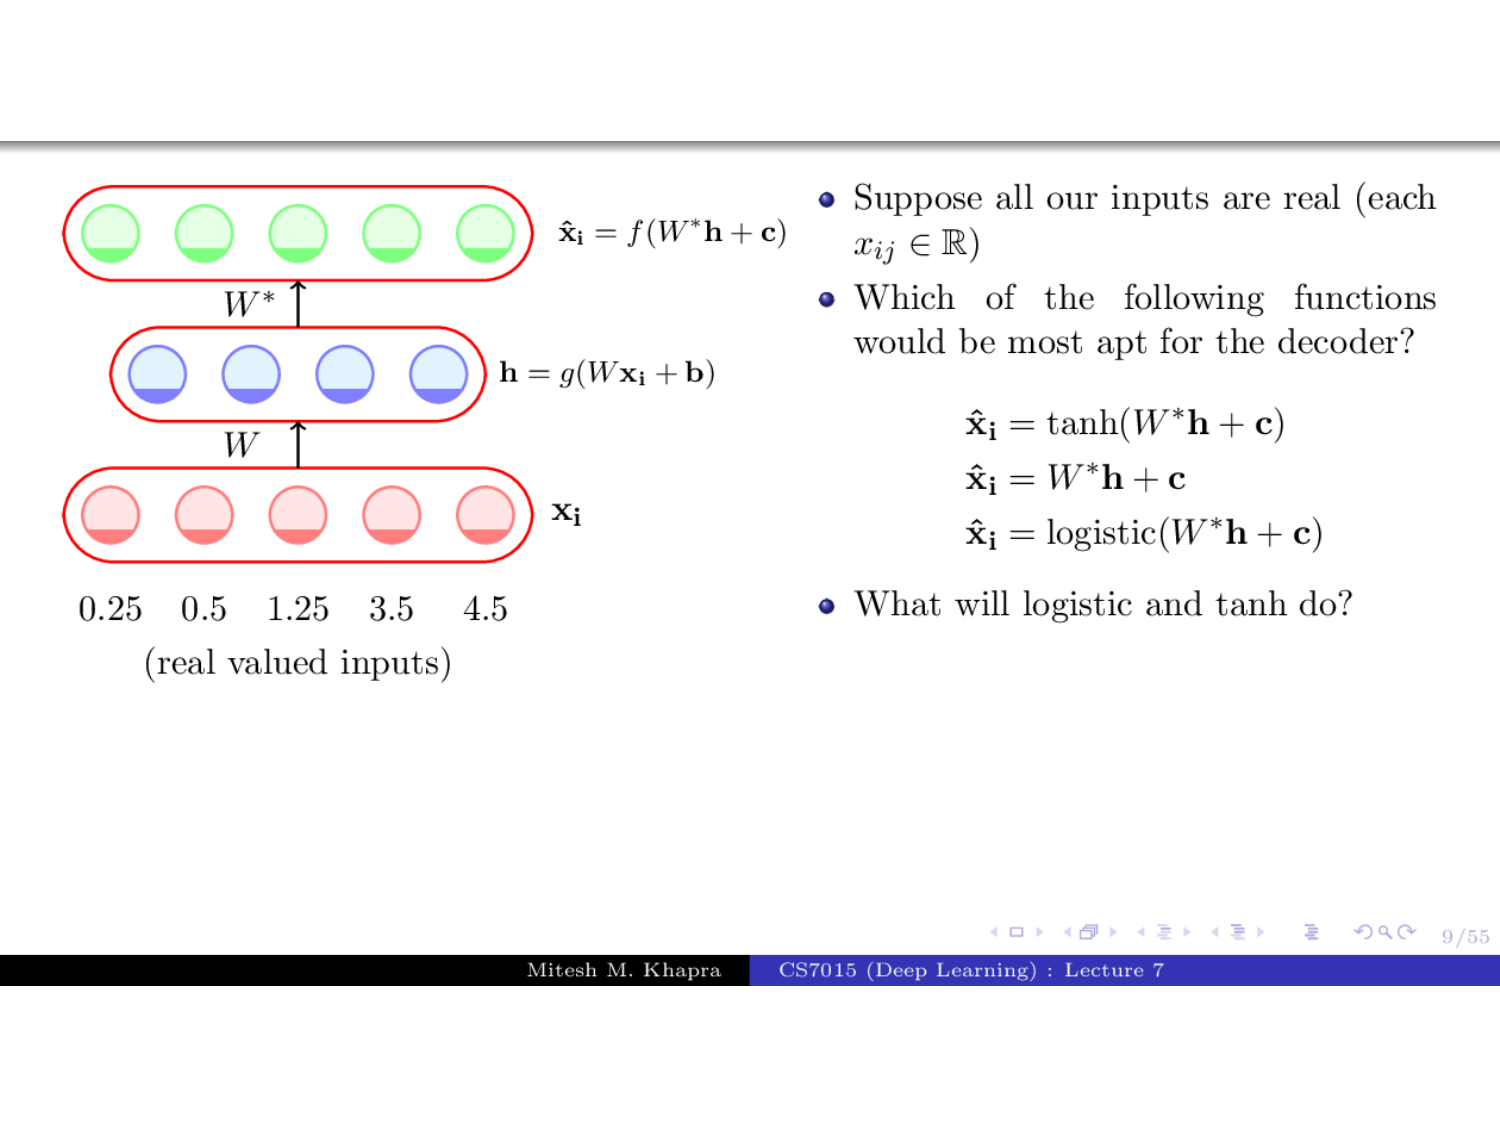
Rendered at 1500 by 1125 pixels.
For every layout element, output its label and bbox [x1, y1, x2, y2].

picture [0, 141, 1500, 986]
